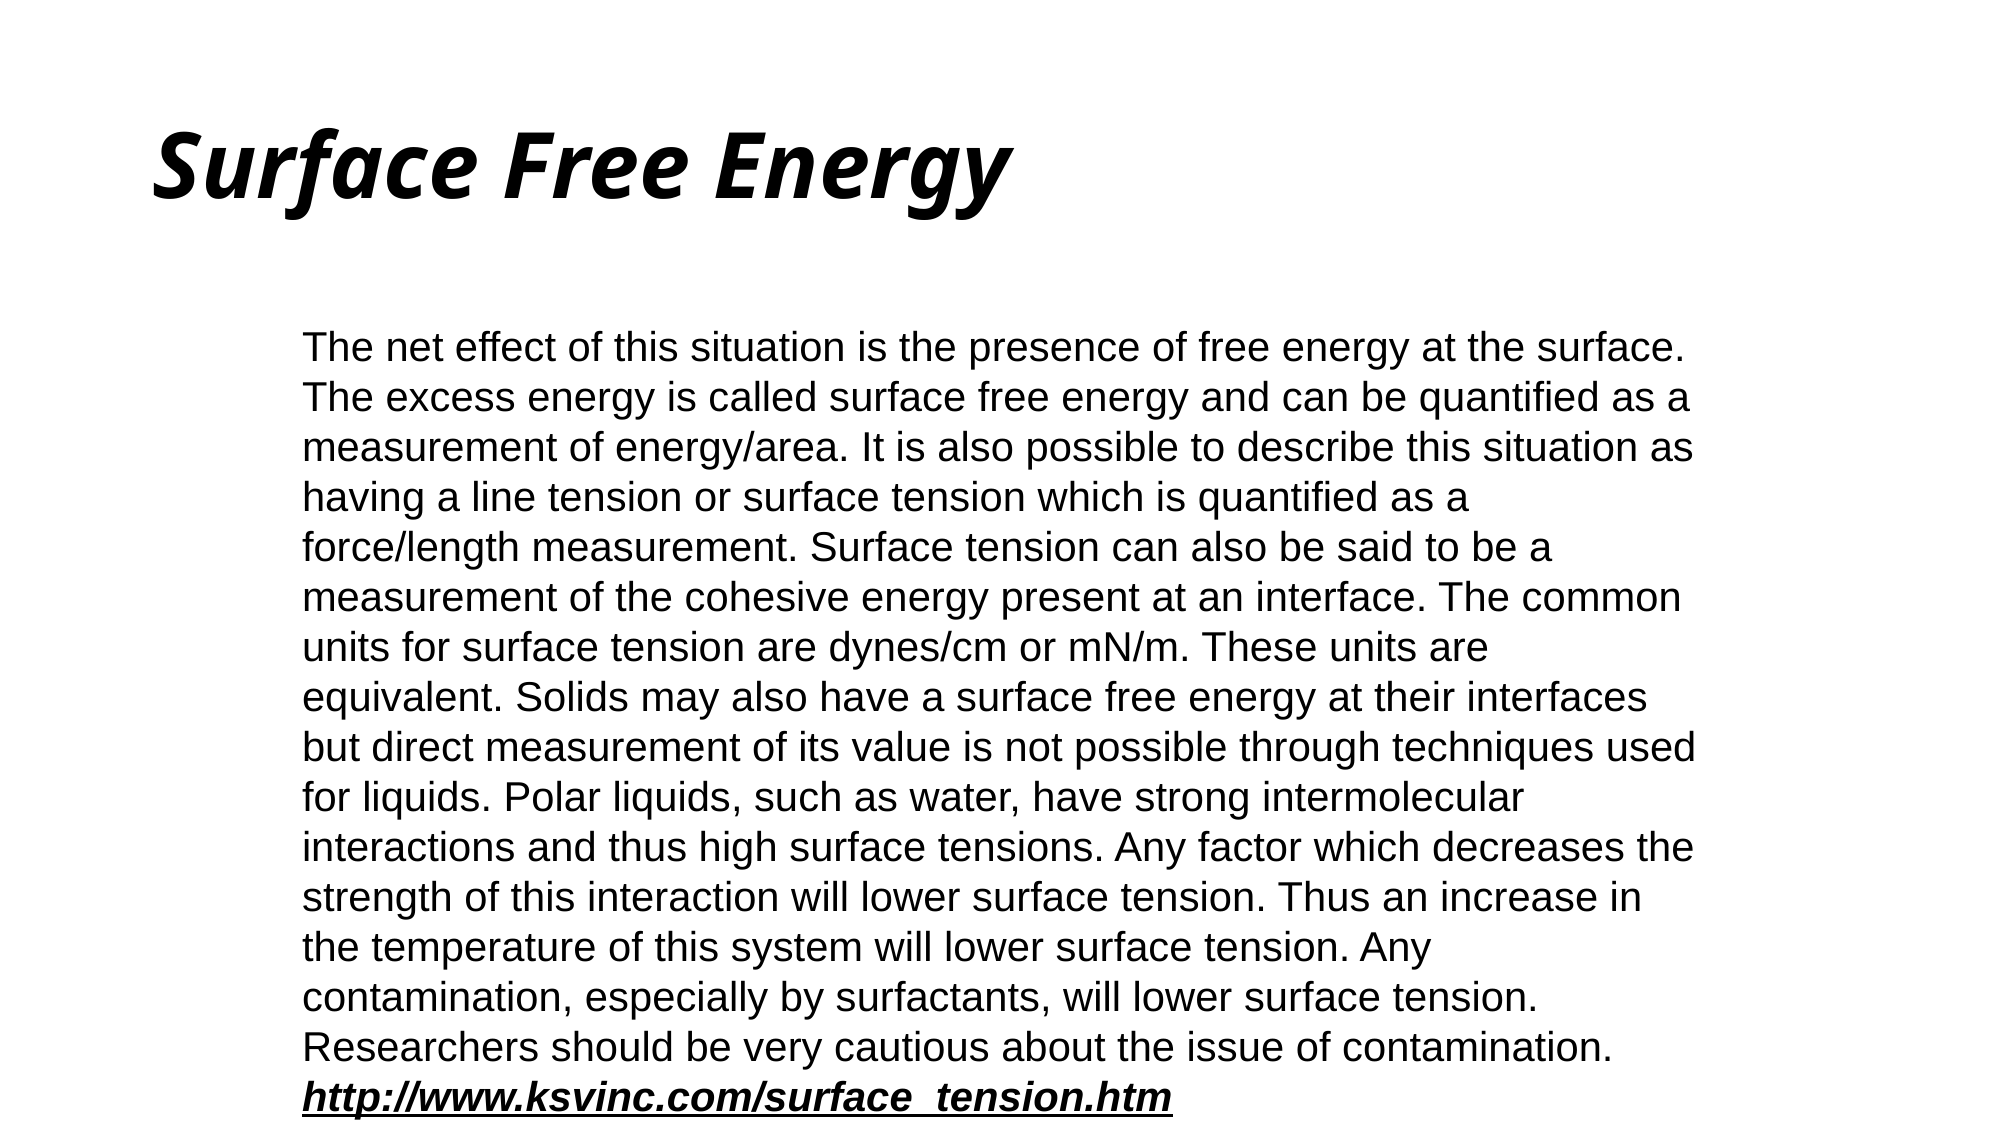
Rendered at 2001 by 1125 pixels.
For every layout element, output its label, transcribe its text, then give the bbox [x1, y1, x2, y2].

title Surface Free Energy [137, 59, 1863, 278]
text_box The net effect of this situation is the presence of free energy at the surface. The excess energy is called surface free energy and can be quantified as a measurement of energy/area. It is also possible to describe this situation as having a line tension or surface tension which is quantified as a force/length measurement. Surface tension can also be said to be a measurement of the cohesive energy present at an interface. The common units for surface tension are dynes/cm or mN/m. These units are equivalent. Solids may also have a surface free energy at their interfaces but direct measurement of its value is not possible through techniques used for liquids. Polar liquids, such as water, have strong intermolecular interactions and thus high surface tensions. Any factor which decreases the strength of this interaction will lower surface tension. Thus an increase in the temperature of this system will lower surface tension. Any contamination, especially by surfactants, will lower surface tension. Researchers should be very cautious about the issue of contamination. http://www.ksvinc.com/surface_tension.htm [287, 312, 1713, 1075]
